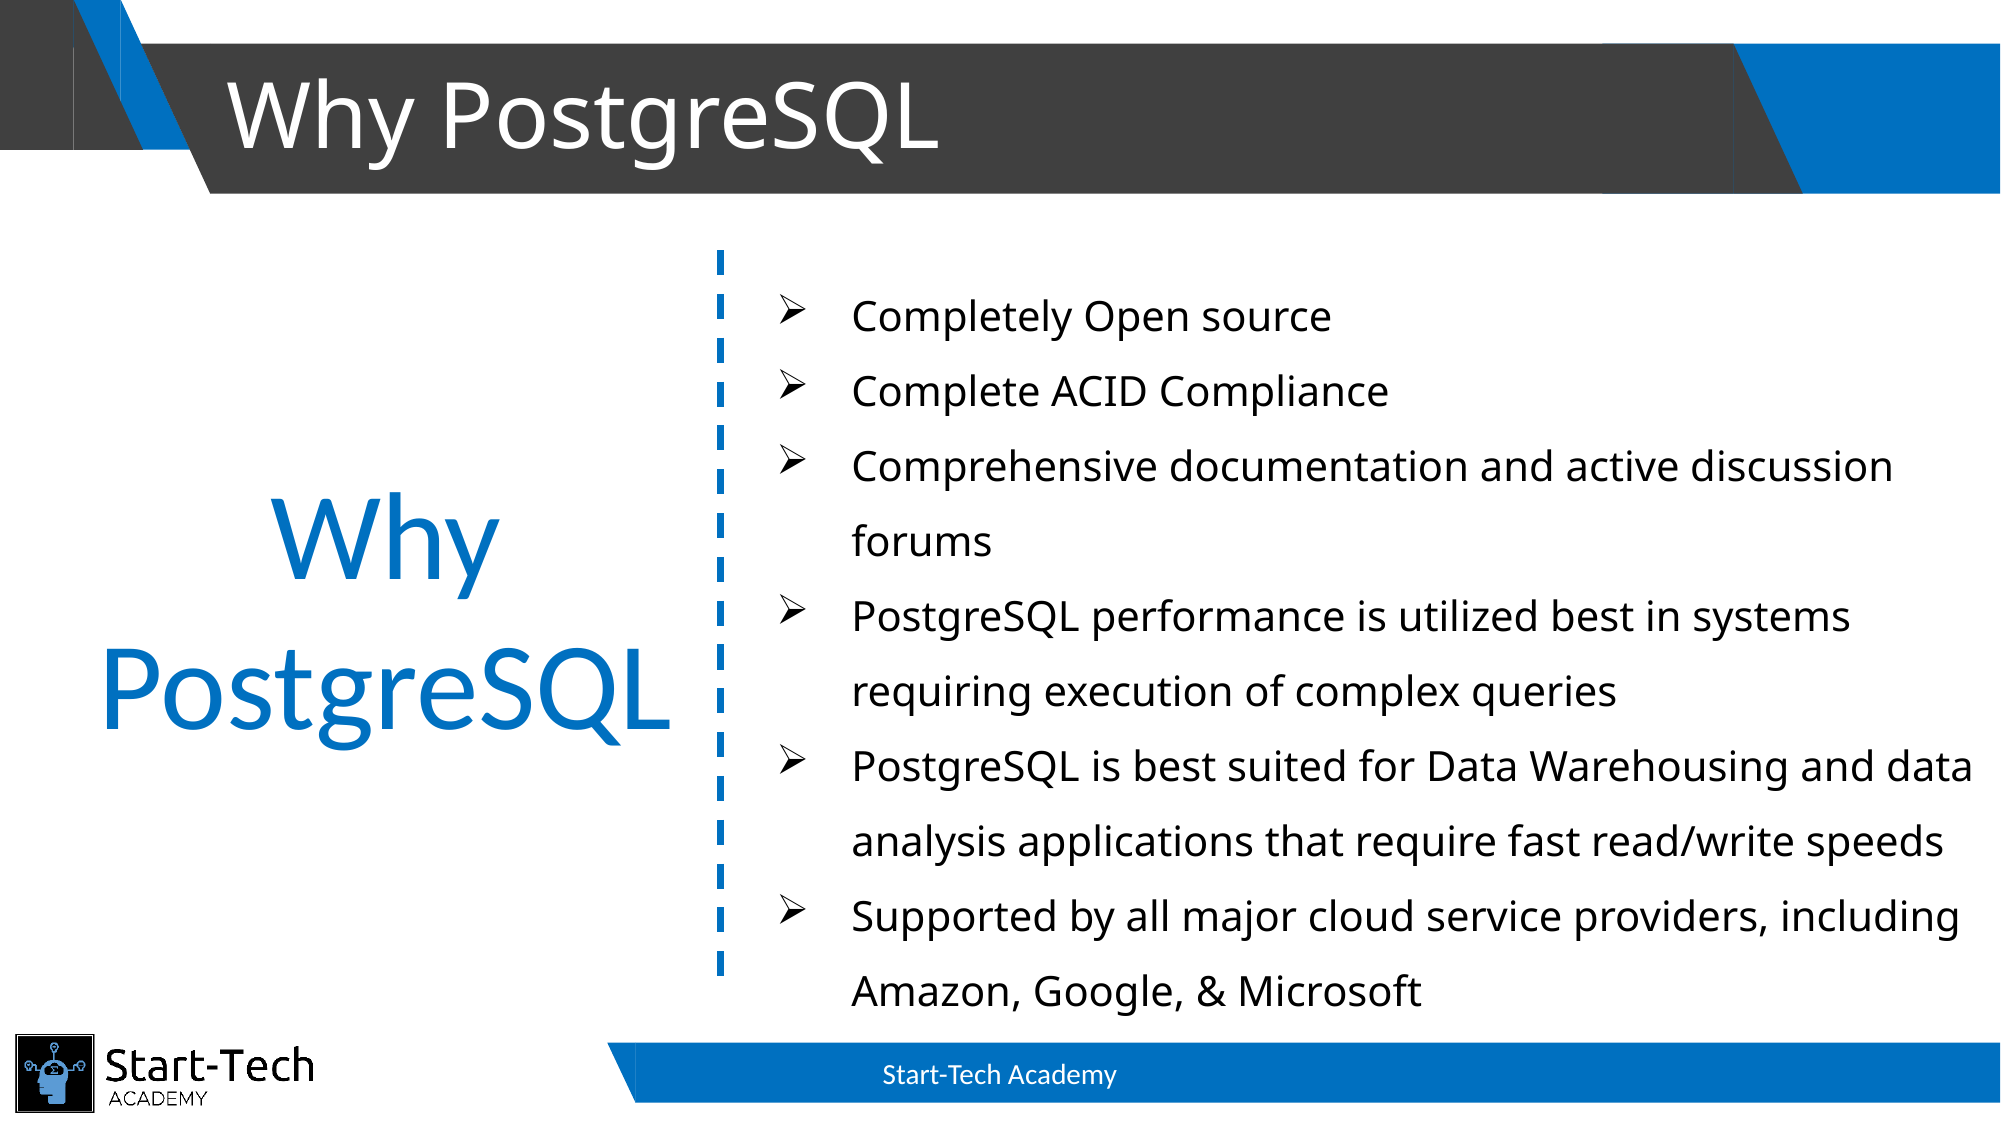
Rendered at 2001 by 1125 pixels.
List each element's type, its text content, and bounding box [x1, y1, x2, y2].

text_box Completely Open source Complete ACID Compliance Comprehensive documentation and active discussion forums PostgreSQL performance is utilized best in systems requiring execution of complex queries PostgreSQL is best suited for Data Warehousing and data analysis applications that require fast read/write speeds Supported by all major cloud service providers, including Amazon, Google, & Microsoft [746, 257, 2000, 1023]
text_box Why PostgreSQL [77, 446, 695, 762]
footer Start-Tech Academy [662, 1042, 1338, 1103]
picture [5, 1023, 333, 1123]
title Why PostgreSQL [211, 9, 1734, 228]
